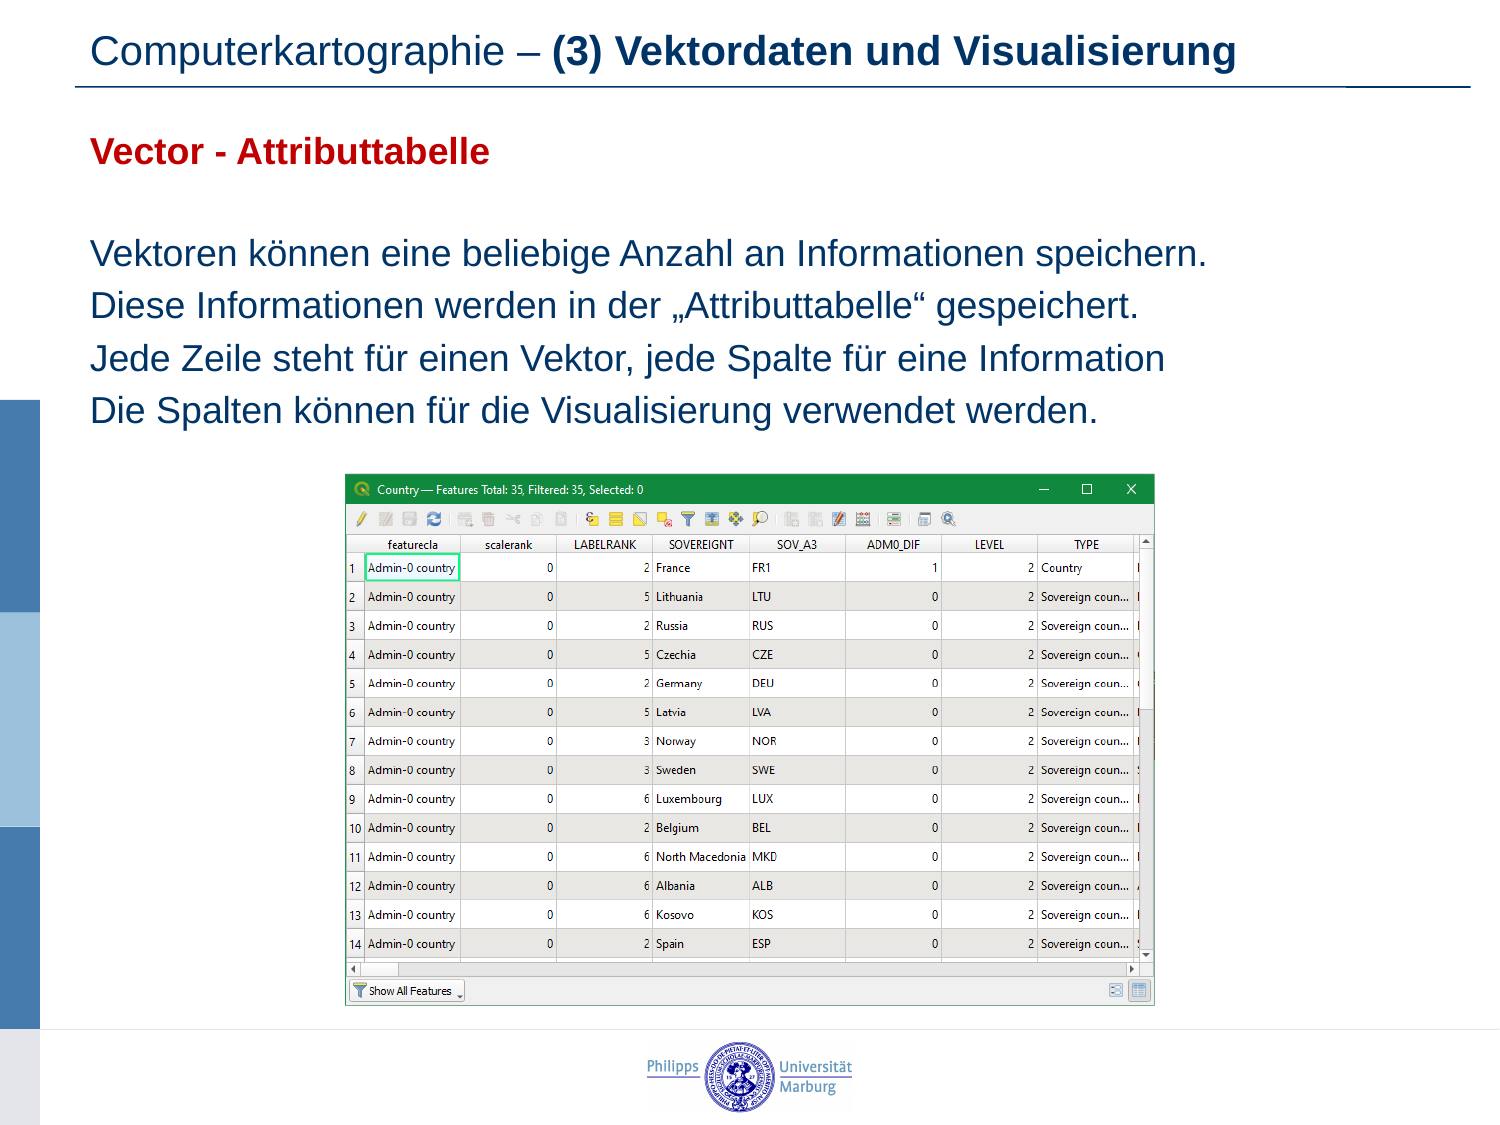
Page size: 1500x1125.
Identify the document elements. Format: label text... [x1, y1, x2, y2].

text_box Computerkartographie – (3) Vektordaten und Visualisierung [74, 7, 1425, 90]
picture [646, 1041, 853, 1113]
text_box Vector - Attributtabelle [74, 119, 1471, 180]
text_box Vektoren können eine beliebige Anzahl an Informationen speichern. Diese Informationen werden in der „Attributtabelle“ gespeichert. Jede Zeile steht für einen Vektor, jede Spalte für eine Information Die Spalten können für die Visualisierung verwendet werden. [74, 221, 1471, 439]
picture [345, 473, 1155, 1006]
